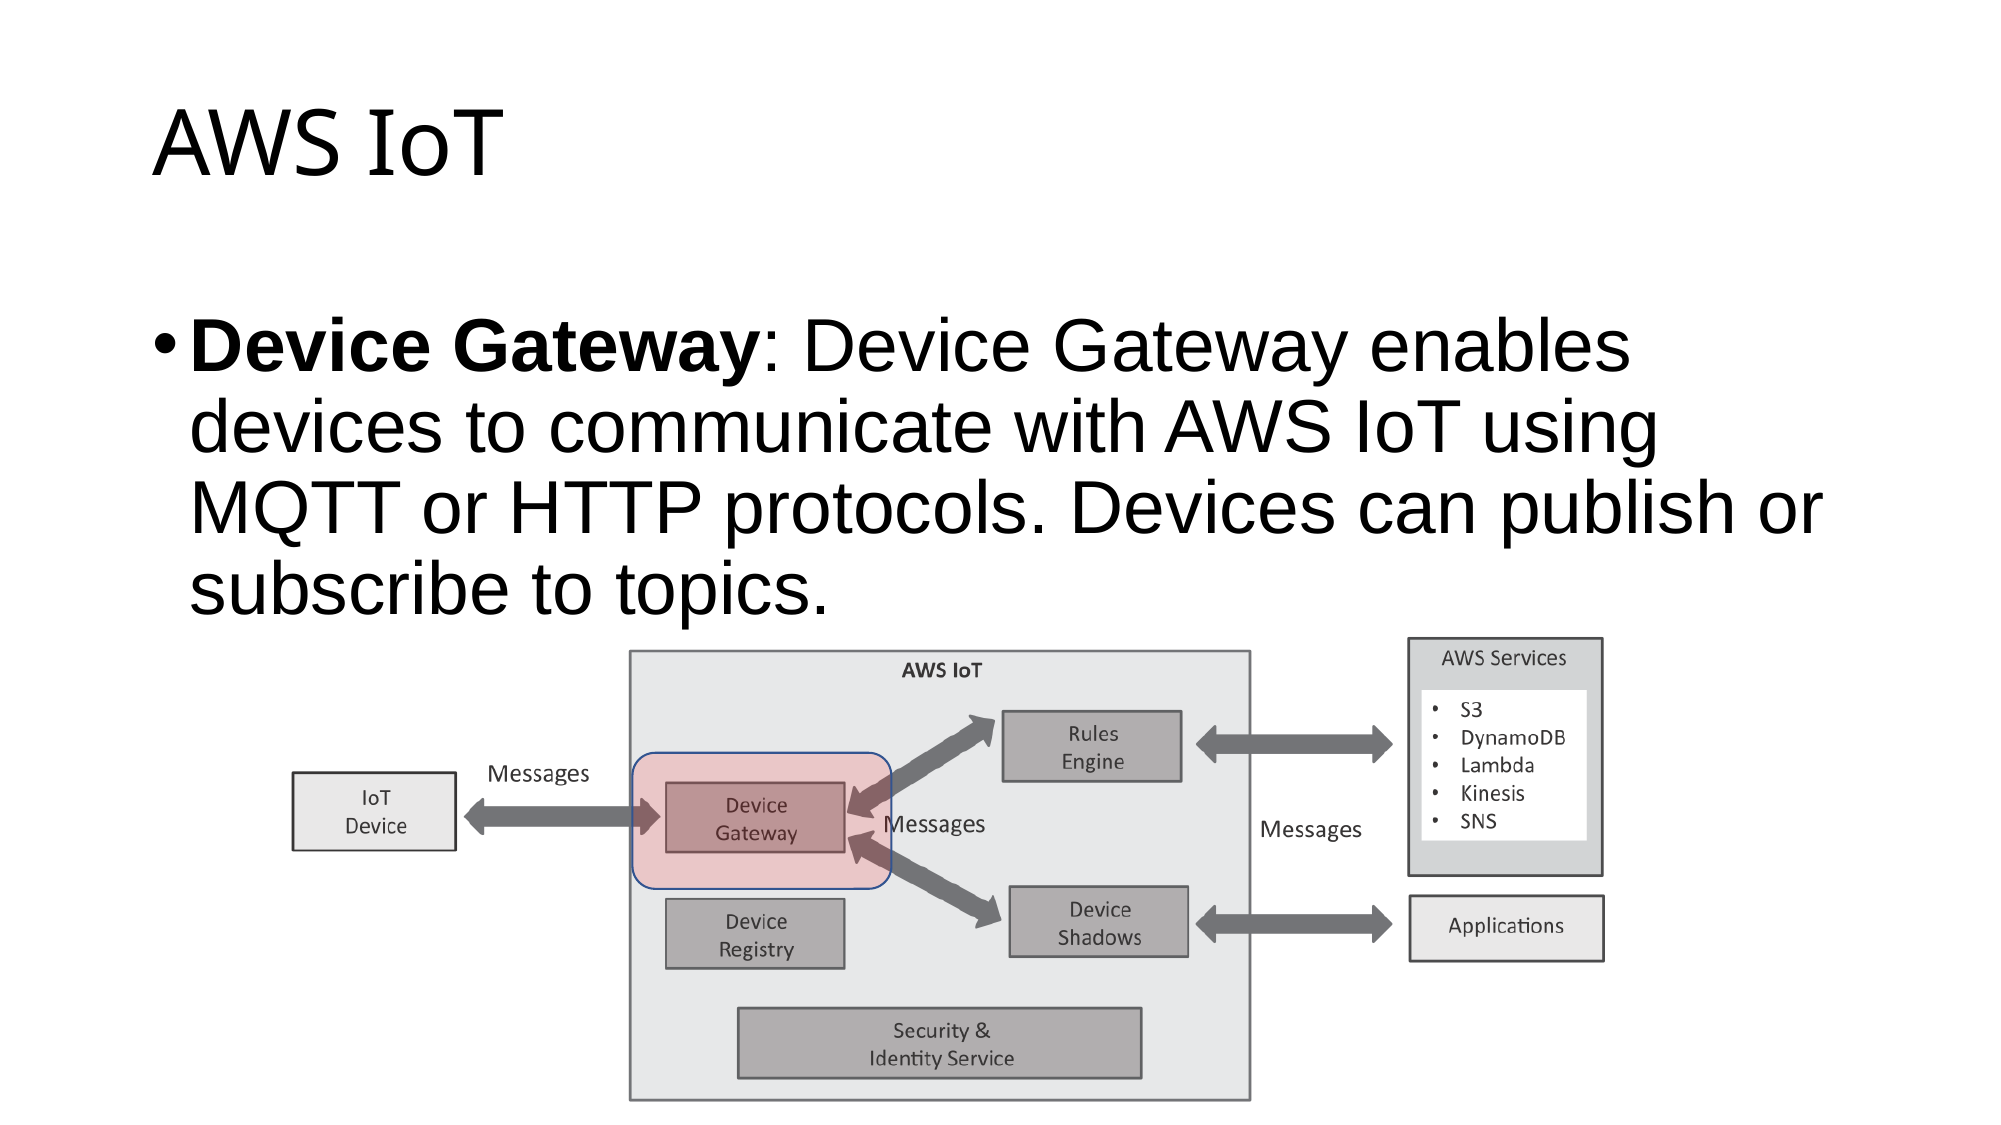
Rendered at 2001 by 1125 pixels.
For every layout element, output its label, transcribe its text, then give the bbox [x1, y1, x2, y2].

picture [274, 620, 1629, 1114]
title AWS IoT [137, 59, 1863, 233]
list Device Gateway: Device Gateway enables devices to communicate with AWS IoT using MQTT or HTTP protocols. Devices can publish or subscribe to topics. [137, 299, 1896, 1014]
